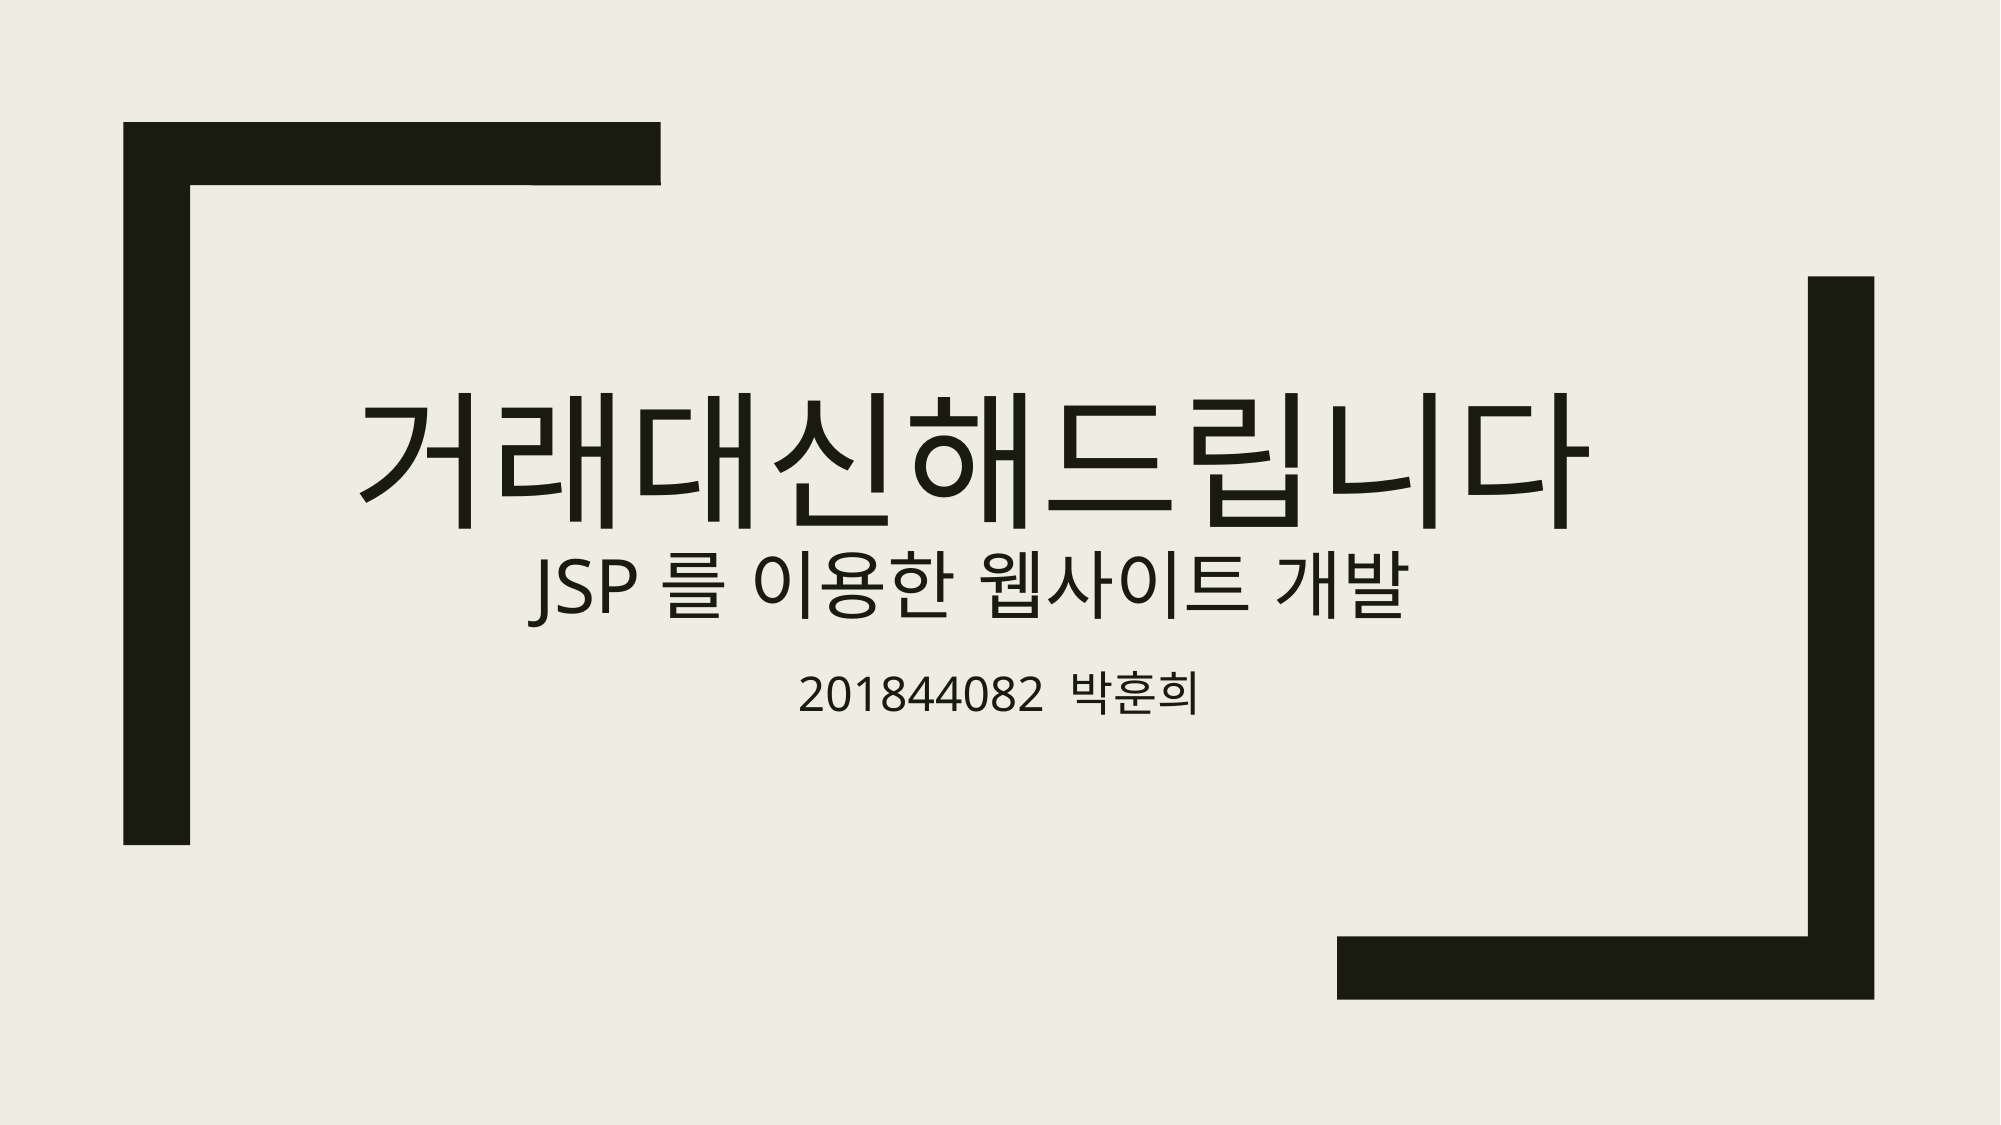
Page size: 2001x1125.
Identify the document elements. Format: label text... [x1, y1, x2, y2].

title 거래대신해드립니다 jSP를 이용한 웹사이트 개발 [260, 293, 1686, 638]
subtitle 201844082 박훈희 [439, 649, 1561, 828]
